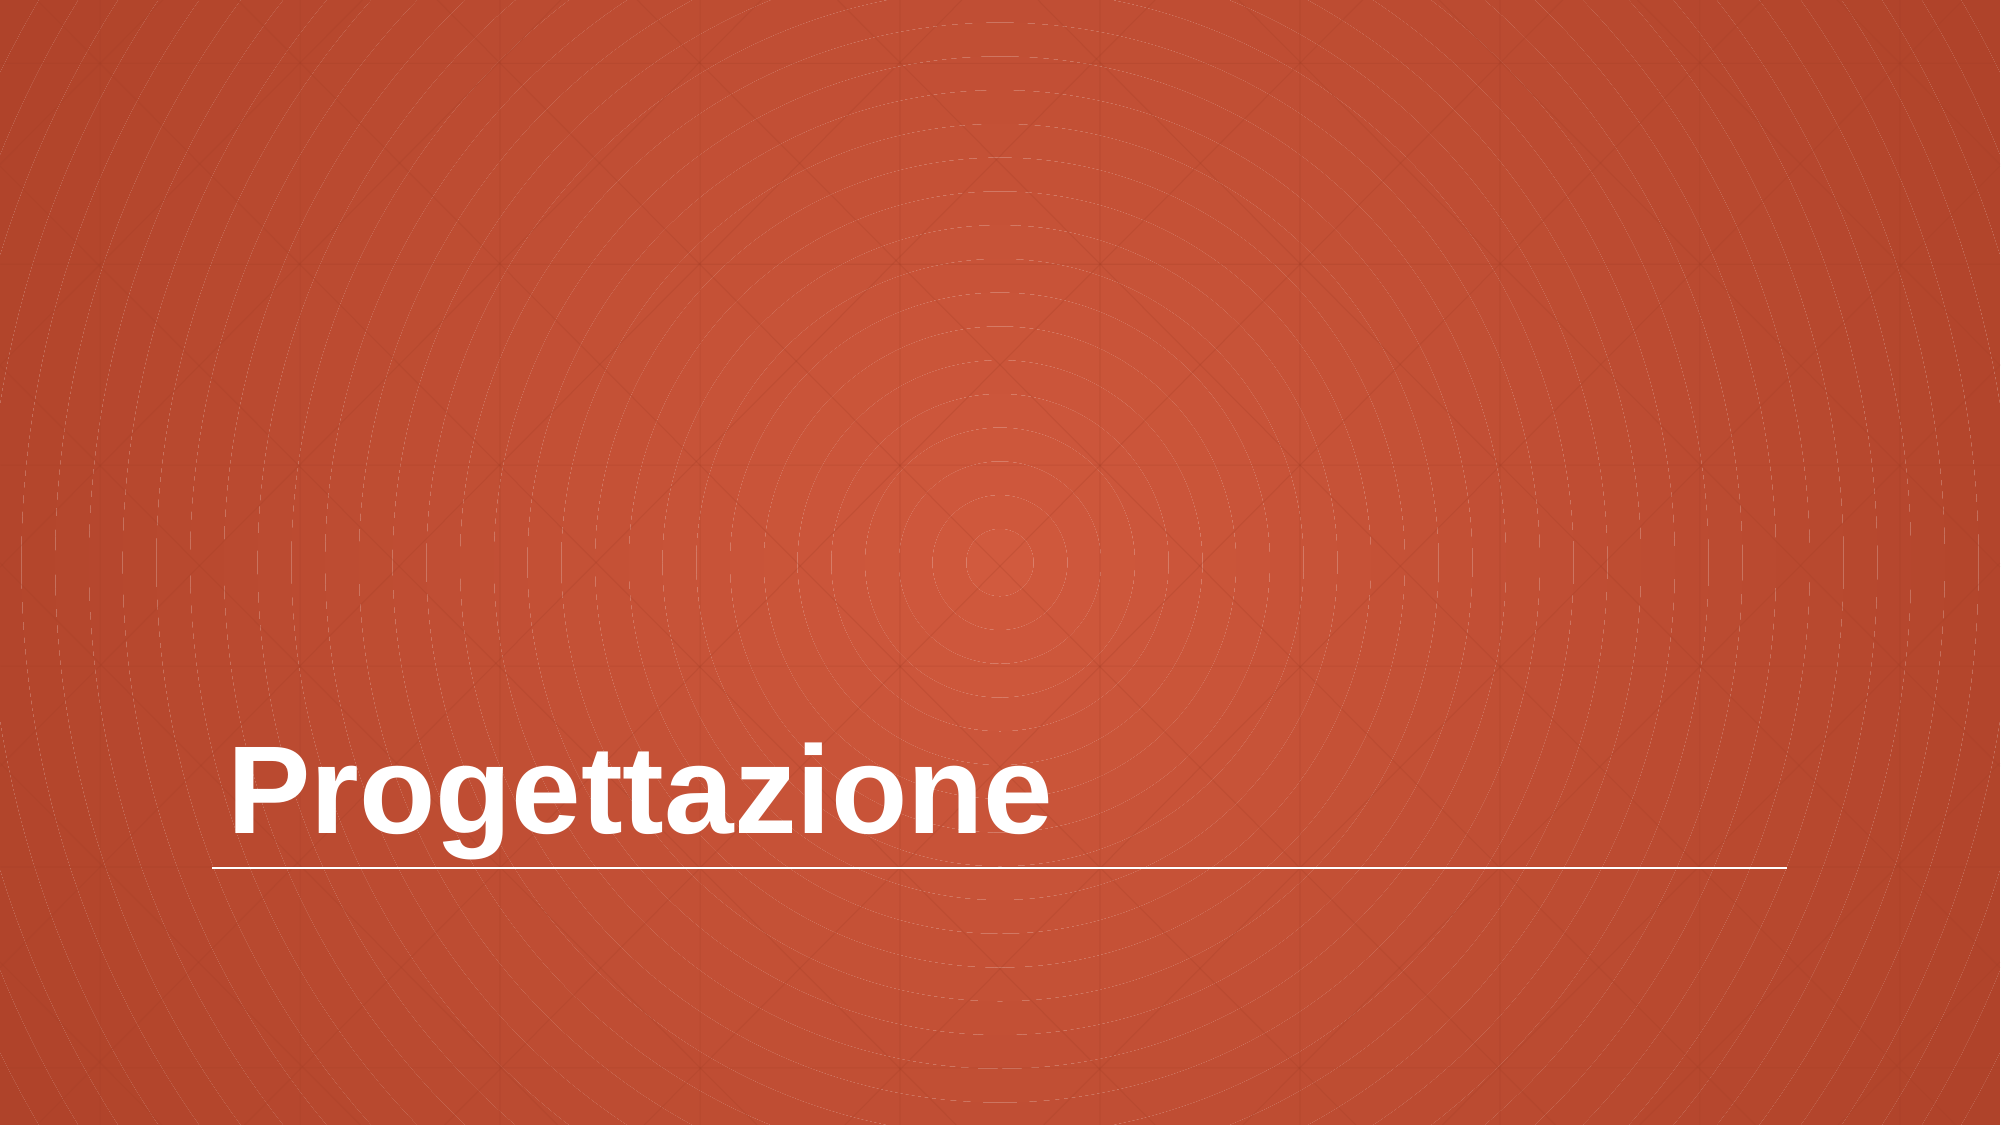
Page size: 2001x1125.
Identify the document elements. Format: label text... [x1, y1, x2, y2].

title Progettazione [212, 416, 1788, 867]
